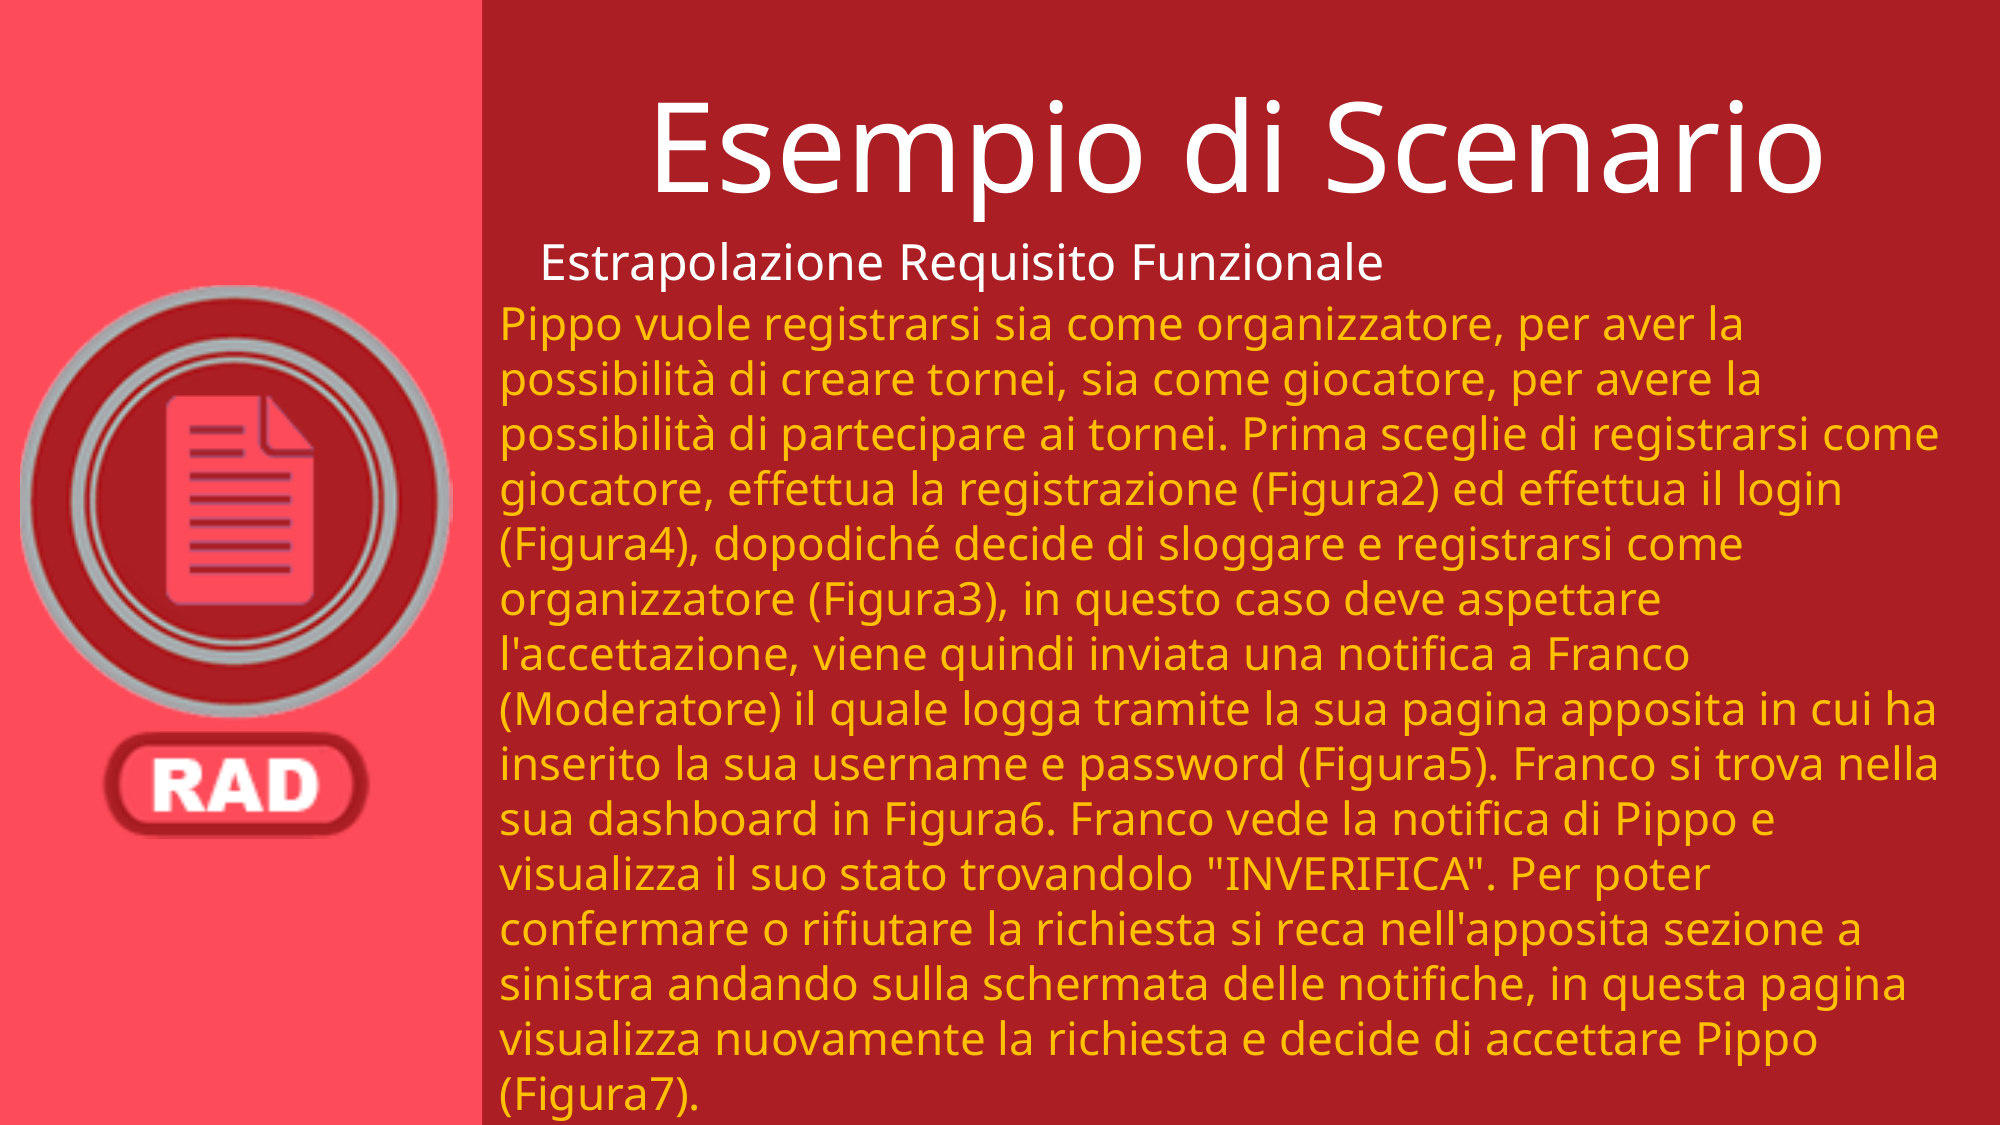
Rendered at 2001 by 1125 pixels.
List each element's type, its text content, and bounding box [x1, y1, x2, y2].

picture [20, 285, 453, 840]
text_box Pippo vuole registrarsi sia come organizzatore, per aver la possibilità di creare tornei, sia come giocatore, per avere la possibilità di partecipare ai tornei. Prima sceglie di registrarsi come giocatore, effettua la registrazione (Figura2) ed effettua il login (Figura4), dopodiché decide di sloggare e registrarsi come organizzatore (Figura3), in questo caso deve aspettare l'accettazione, viene quindi inviata una notifica a Franco (Moderatore) il quale logga tramite la sua pagina apposita in cui ha inserito la sua username e password (Figura5). Franco si trova nella sua dashboard in Figura6. Franco vede la notifica di Pippo e visualizza il suo stato trovandolo "INVERIFICA". Per poter confermare o rifiutare la richiesta si reca nell'apposita sezione a sinistra andando sulla schermata delle notifiche, in questa pagina visualizza nuovamente la richiesta e decide di accettare Pippo (Figura7). [484, 287, 1967, 1125]
text_box Estrapolazione Requisito Funzionale [524, 223, 1401, 298]
text_box [483, 0, 2000, 1125]
text_box [0, 0, 483, 1125]
text_box Esempio di Scenario [631, 60, 1845, 225]
